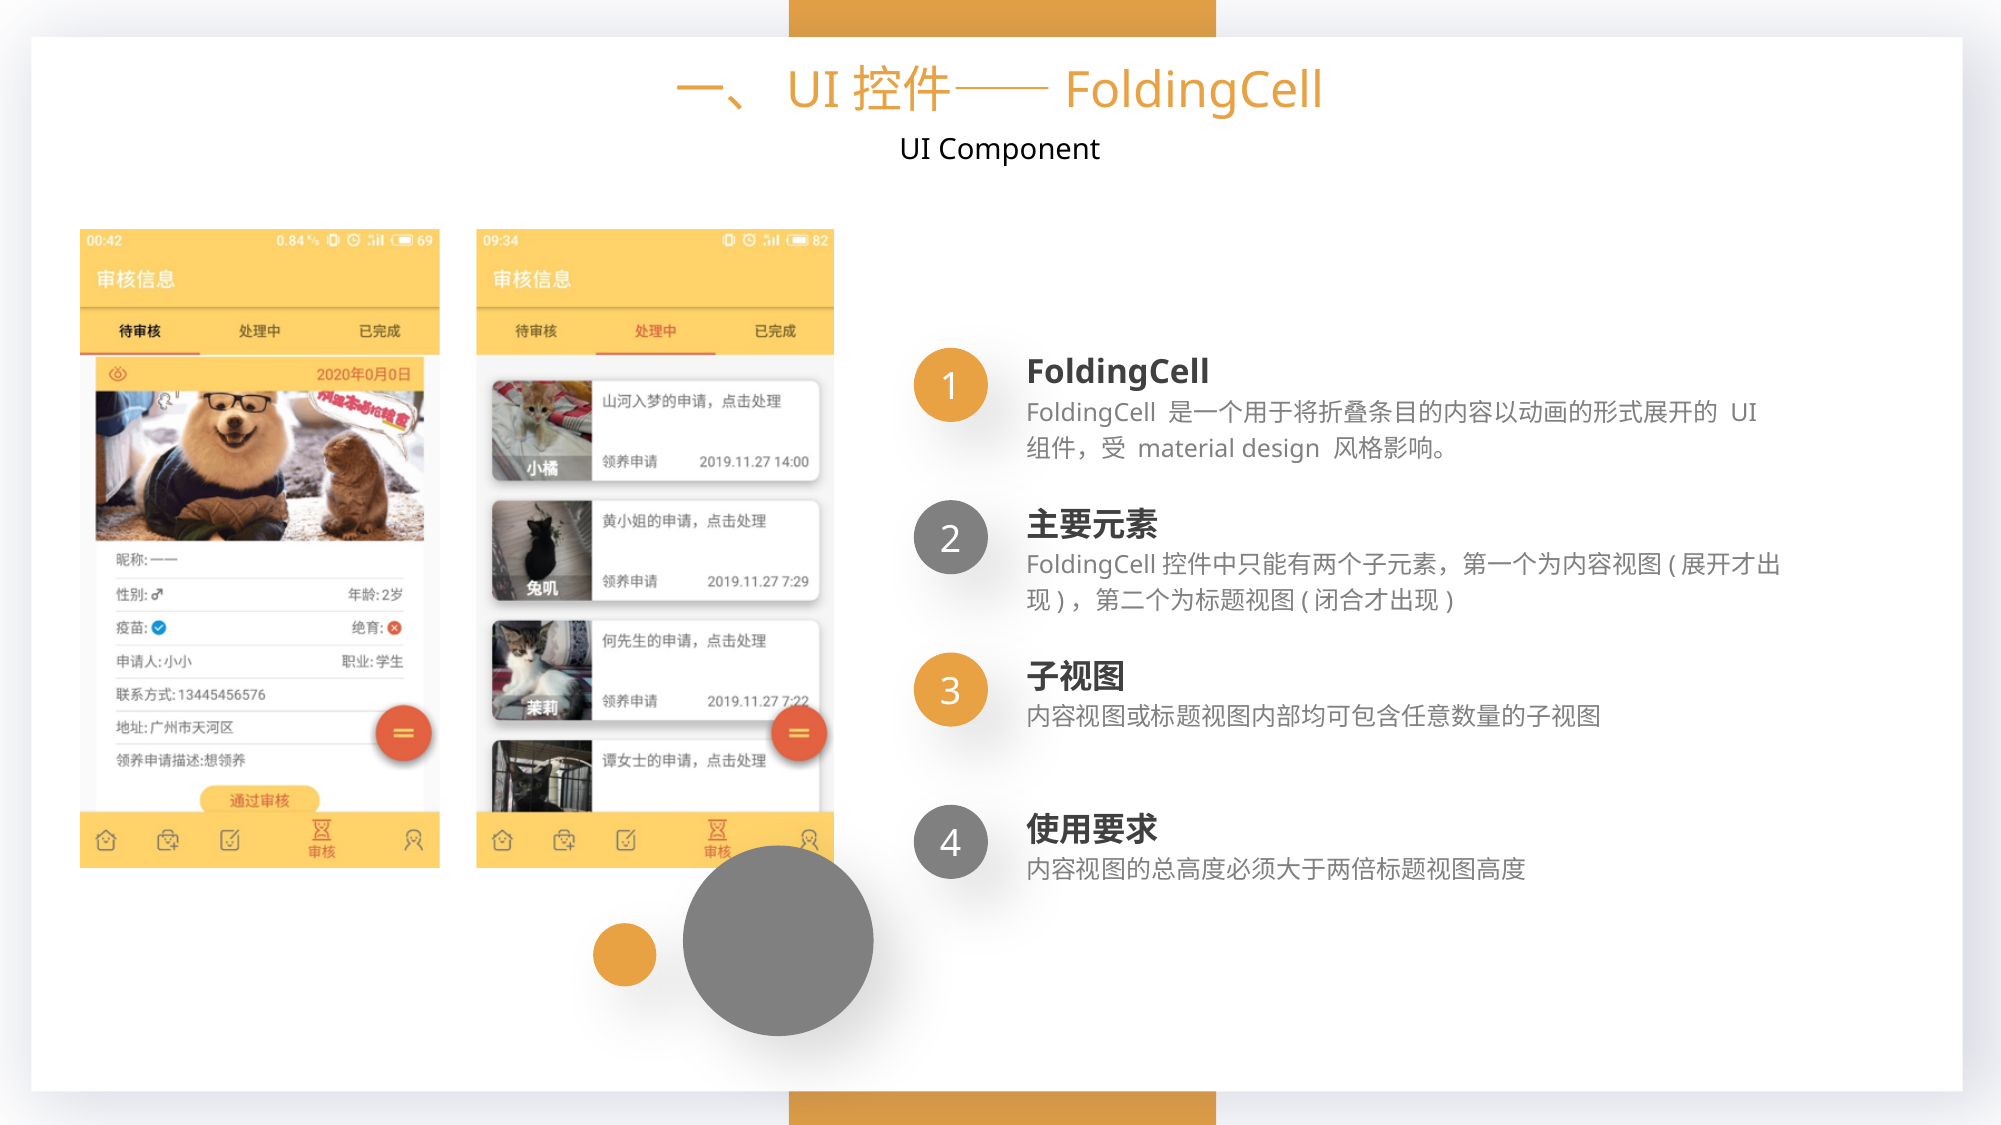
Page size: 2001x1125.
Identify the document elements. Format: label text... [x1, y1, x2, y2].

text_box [1011, 487, 1798, 621]
picture [80, 228, 834, 868]
text_box 4 [912, 803, 989, 880]
text_box [681, 862, 875, 1038]
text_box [1011, 792, 1798, 889]
text_box [592, 922, 658, 988]
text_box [1011, 639, 1798, 737]
text_box UI Component [480, 123, 1520, 173]
text_box 一、UI控件——FoldingCell [593, 49, 1407, 123]
text_box 3 [912, 651, 989, 728]
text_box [1011, 335, 1798, 469]
text_box 1 [912, 346, 989, 423]
text_box 2 [912, 499, 989, 576]
